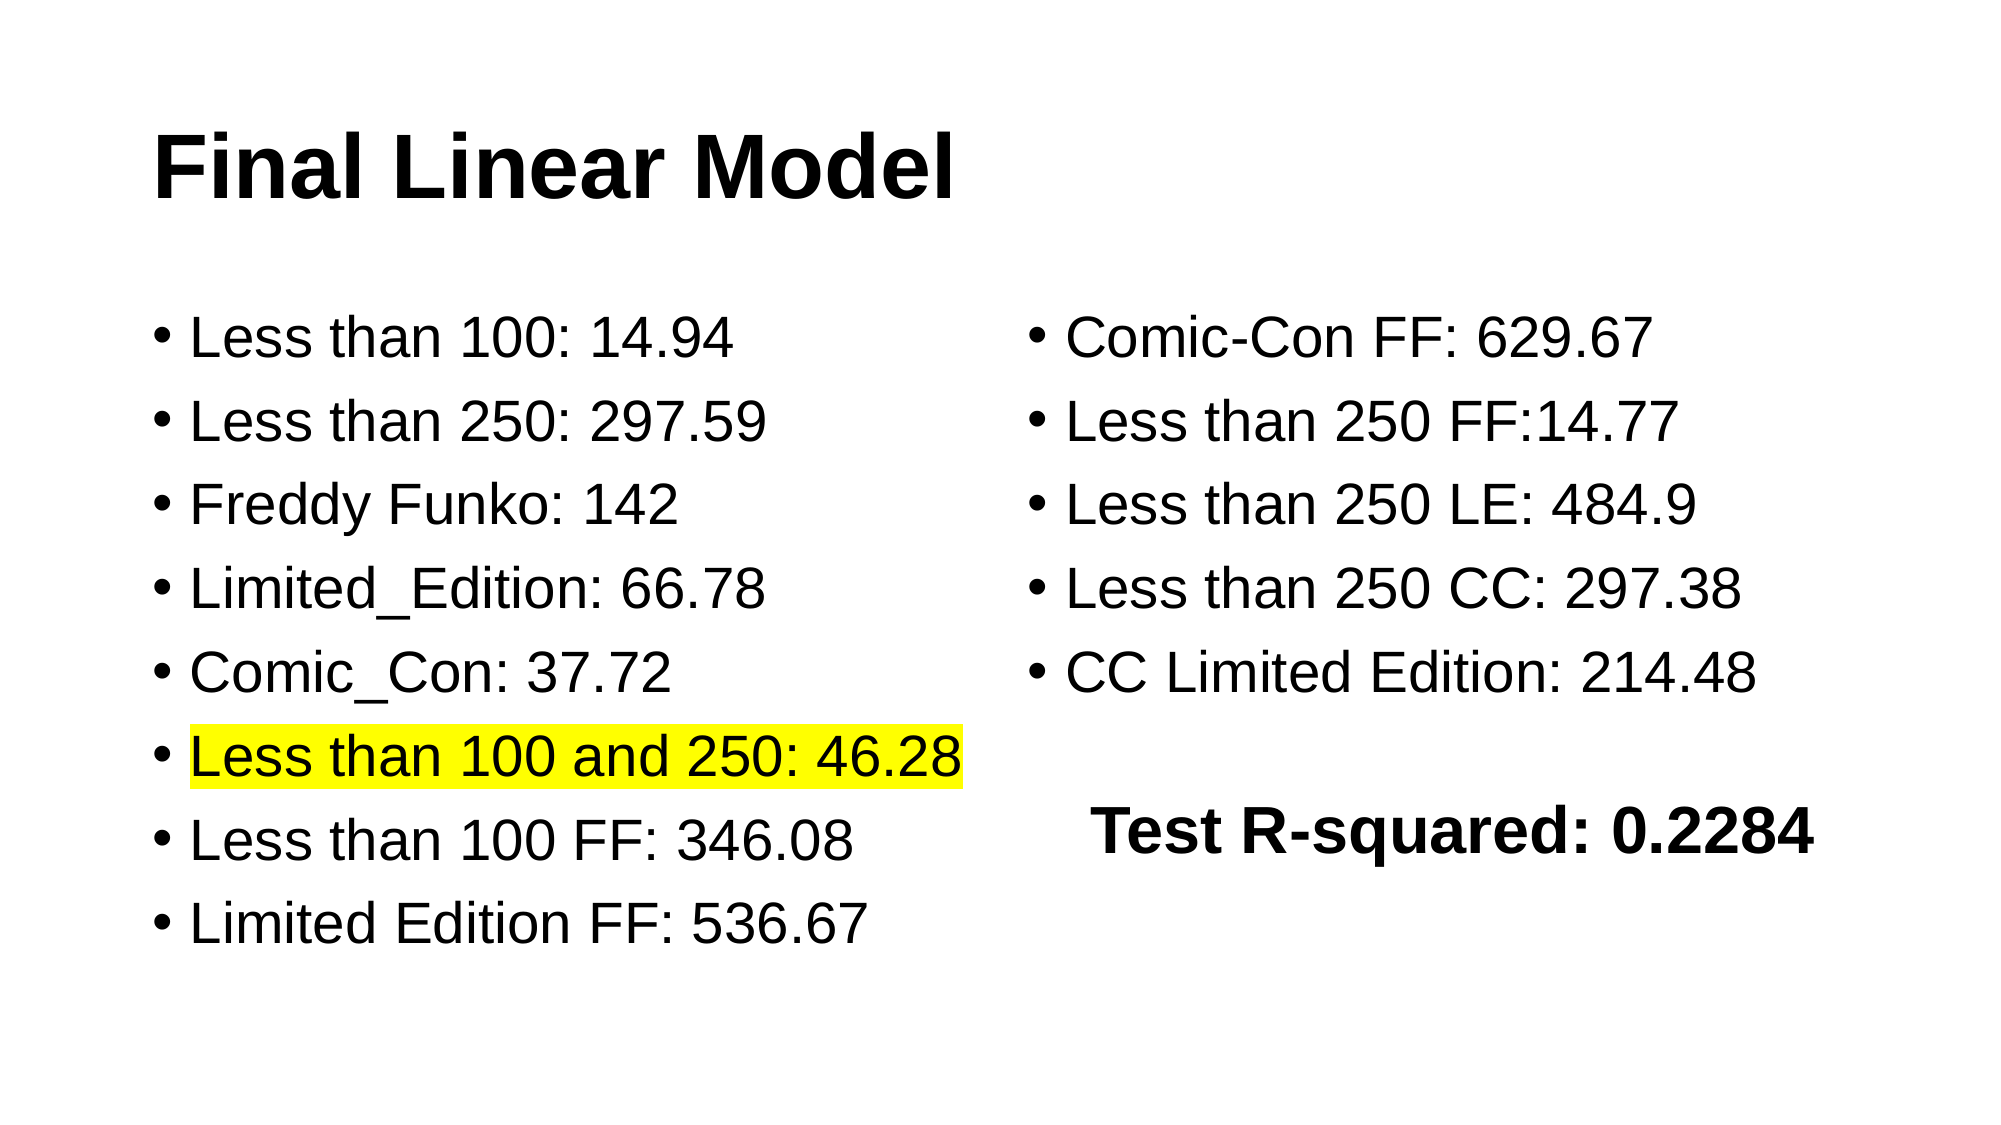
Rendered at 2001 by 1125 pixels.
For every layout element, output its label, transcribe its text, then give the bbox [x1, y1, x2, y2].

title Final Linear Model [137, 59, 1863, 278]
list Less than 100: 14.94 Less than 250: 297.59 Freddy Funko: 142 Limited_Edition: 66.78 Comic_Con: 37.72 Less than 100 and 250: 46.28 Less than 100 FF: 346.08 Limited Edition FF: 536.67 [137, 299, 988, 1014]
list Comic-Con FF: 629.67 Less than 250 FF:14.77 Less than 250 LE: 484.9 Less than 250 CC: 297.38 CC Limited Edition: 214.48 [1012, 299, 1863, 1014]
text_box Test R-squared: 0.2284 [1075, 779, 1863, 874]
